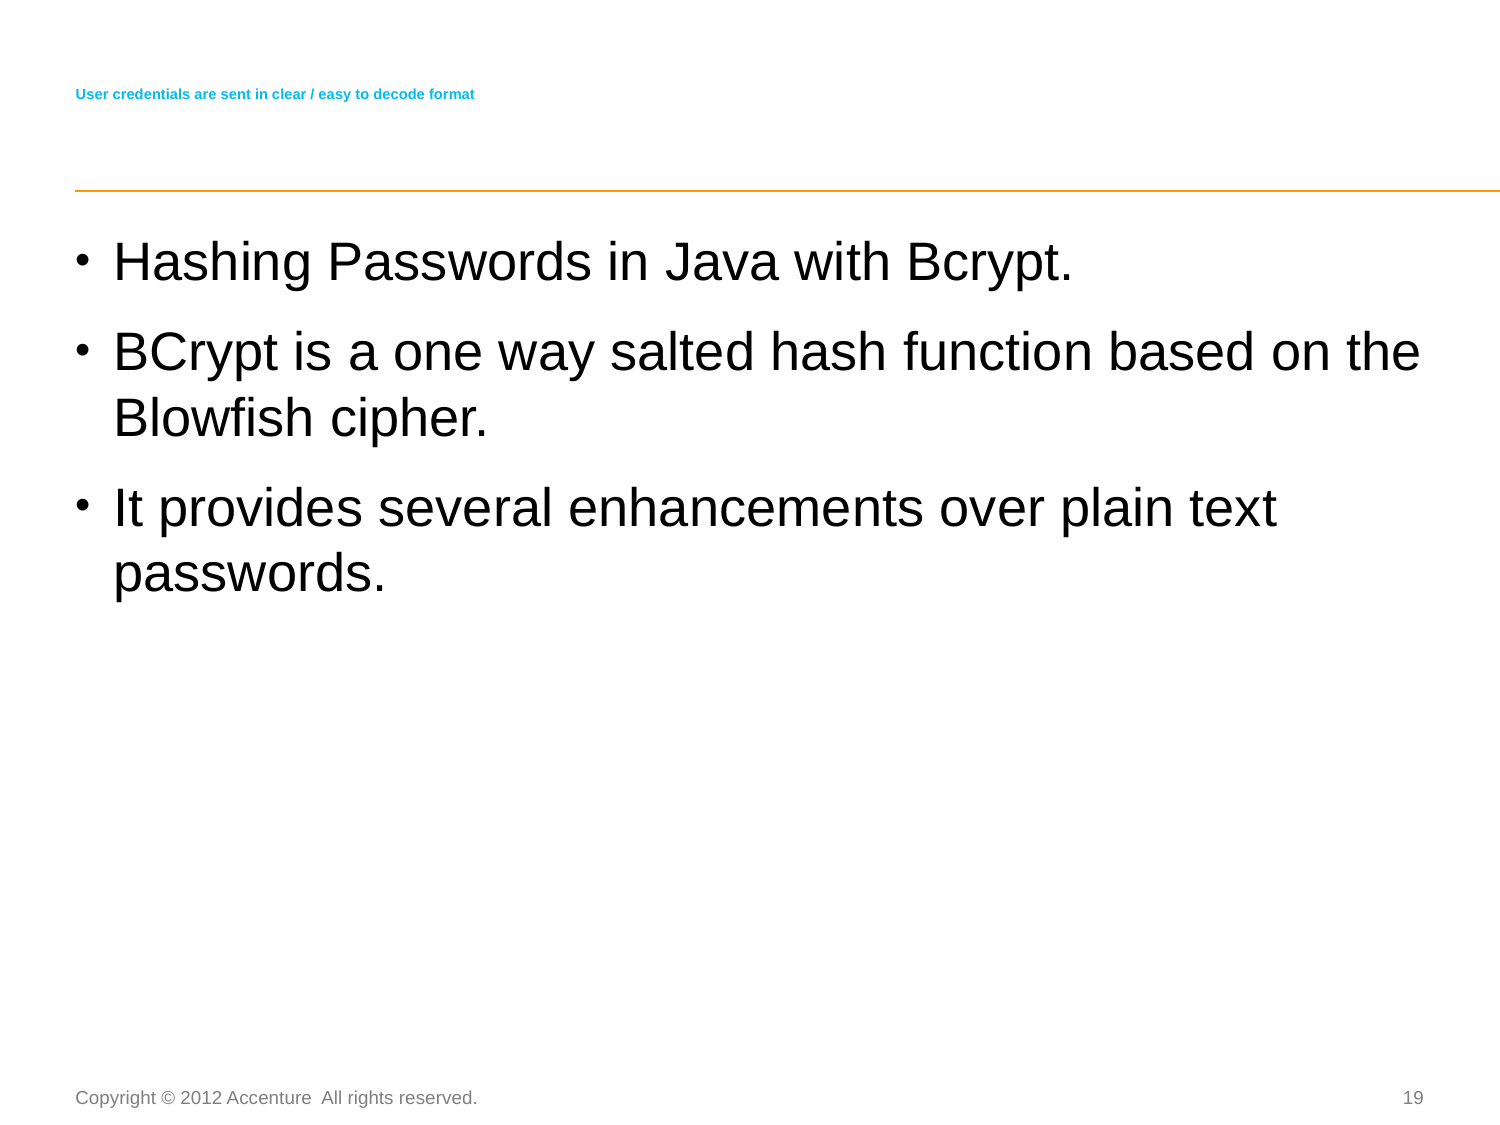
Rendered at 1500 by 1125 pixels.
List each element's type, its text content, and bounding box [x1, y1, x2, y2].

title User credentials are sent in clear / easy to decode format [75, 27, 1422, 157]
list Hashing Passwords in Java with Bcrypt. BCrypt is a one way salted hash function based on the Blowfish cipher. It provides several enhancements over plain text passwords. [75, 226, 1425, 1075]
